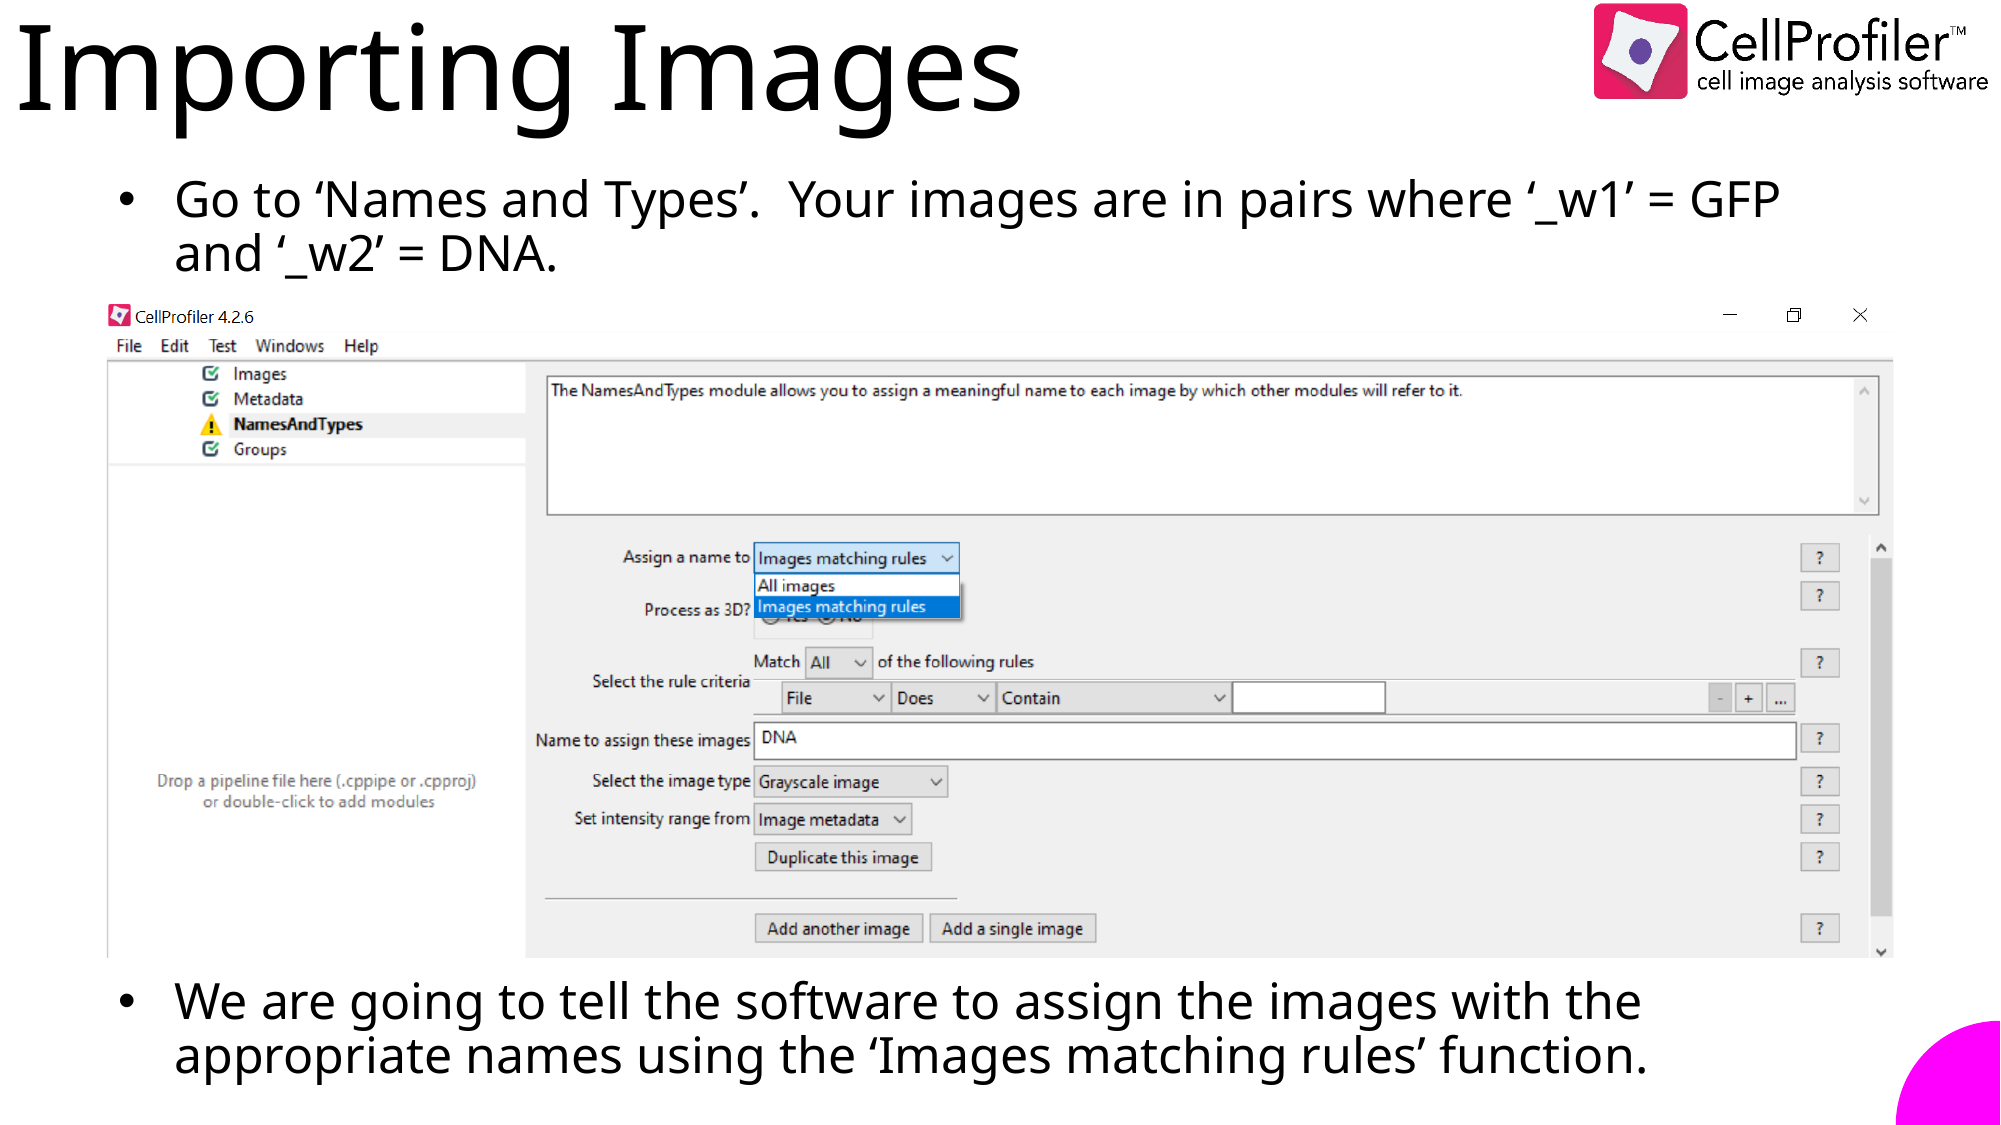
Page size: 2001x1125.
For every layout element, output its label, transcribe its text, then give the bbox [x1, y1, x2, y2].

picture [1588, 0, 2000, 103]
picture [106, 299, 1894, 958]
subtitle Go to ‘Names and Types’. Your images are in pairs where ‘_w1’ = GFP and ‘_w2’ = DNA. We are going to tell the software to assign the images with the appropriate names using the ‘Images matching rules’ function. [103, 166, 1899, 300]
text_box [1894, 1019, 2000, 1125]
title Importing Images [0, 0, 1249, 144]
